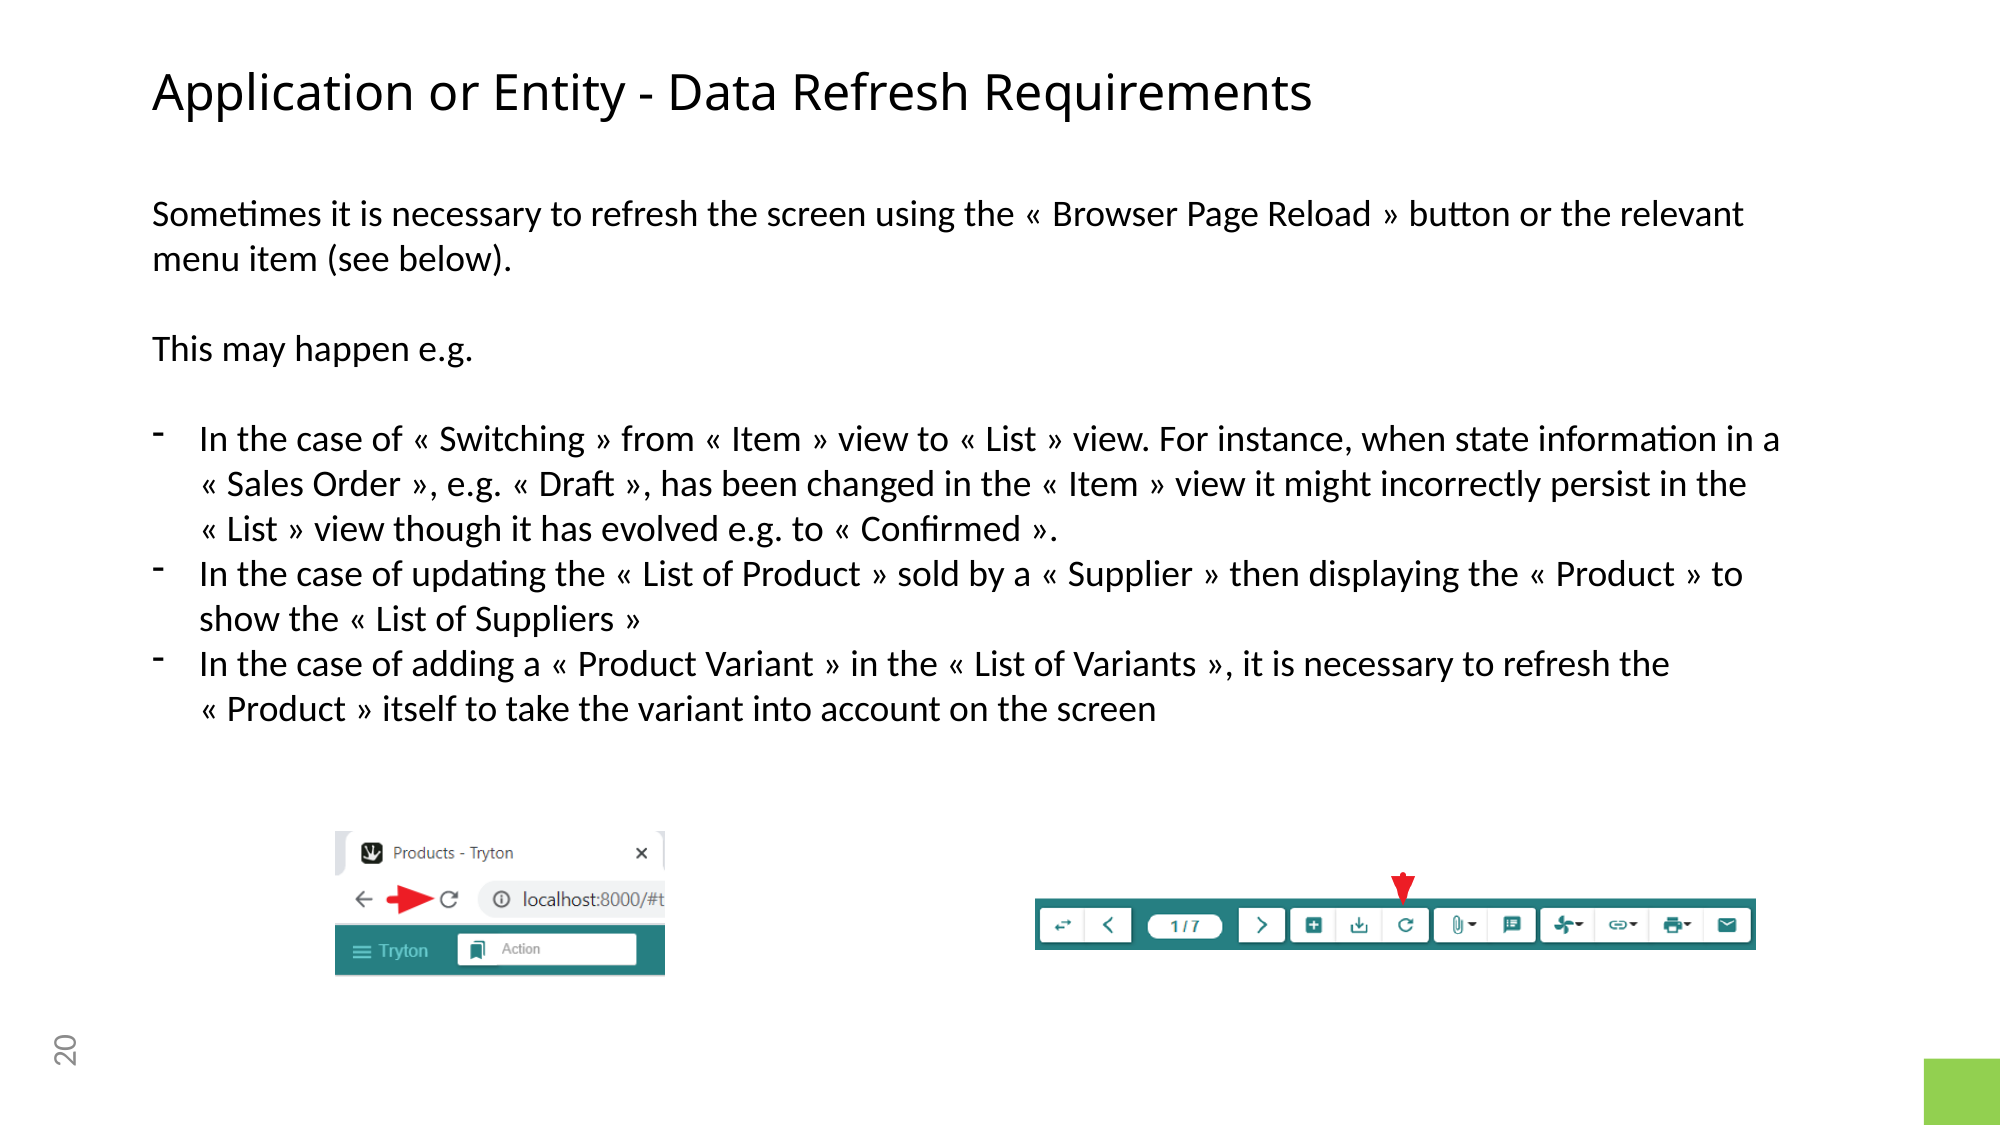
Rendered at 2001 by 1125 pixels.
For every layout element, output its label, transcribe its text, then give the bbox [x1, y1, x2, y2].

text_box [1923, 1058, 2000, 1125]
text_box Sometimes it is necessary to refresh the screen using the « Browser Page Reload » button or the relevant menu item (see below). This may happen e.g. In the case of « Switching » from « Item » view to « List » view. For instance, when state information in a « Sales Order », e.g. « Draft », has been changed in the « Item » view it might incorrectly persist in the « List » view though it has evolved e.g. to « Confirmed ». In the case of updating the « List of Product » sold by a « Supplier » then displaying the « Product » to show the « List of Suppliers » In the case of adding a « Product Variant » in the « List of Variants », it is necessary to refresh the « Product » itself to take the variant into account on the screen [137, 181, 1801, 737]
picture [335, 831, 665, 977]
picture [1032, 851, 1763, 957]
title Application or Entity - Data Refresh Requirements [137, 59, 1863, 136]
slide_number 20 [32, 995, 93, 1108]
